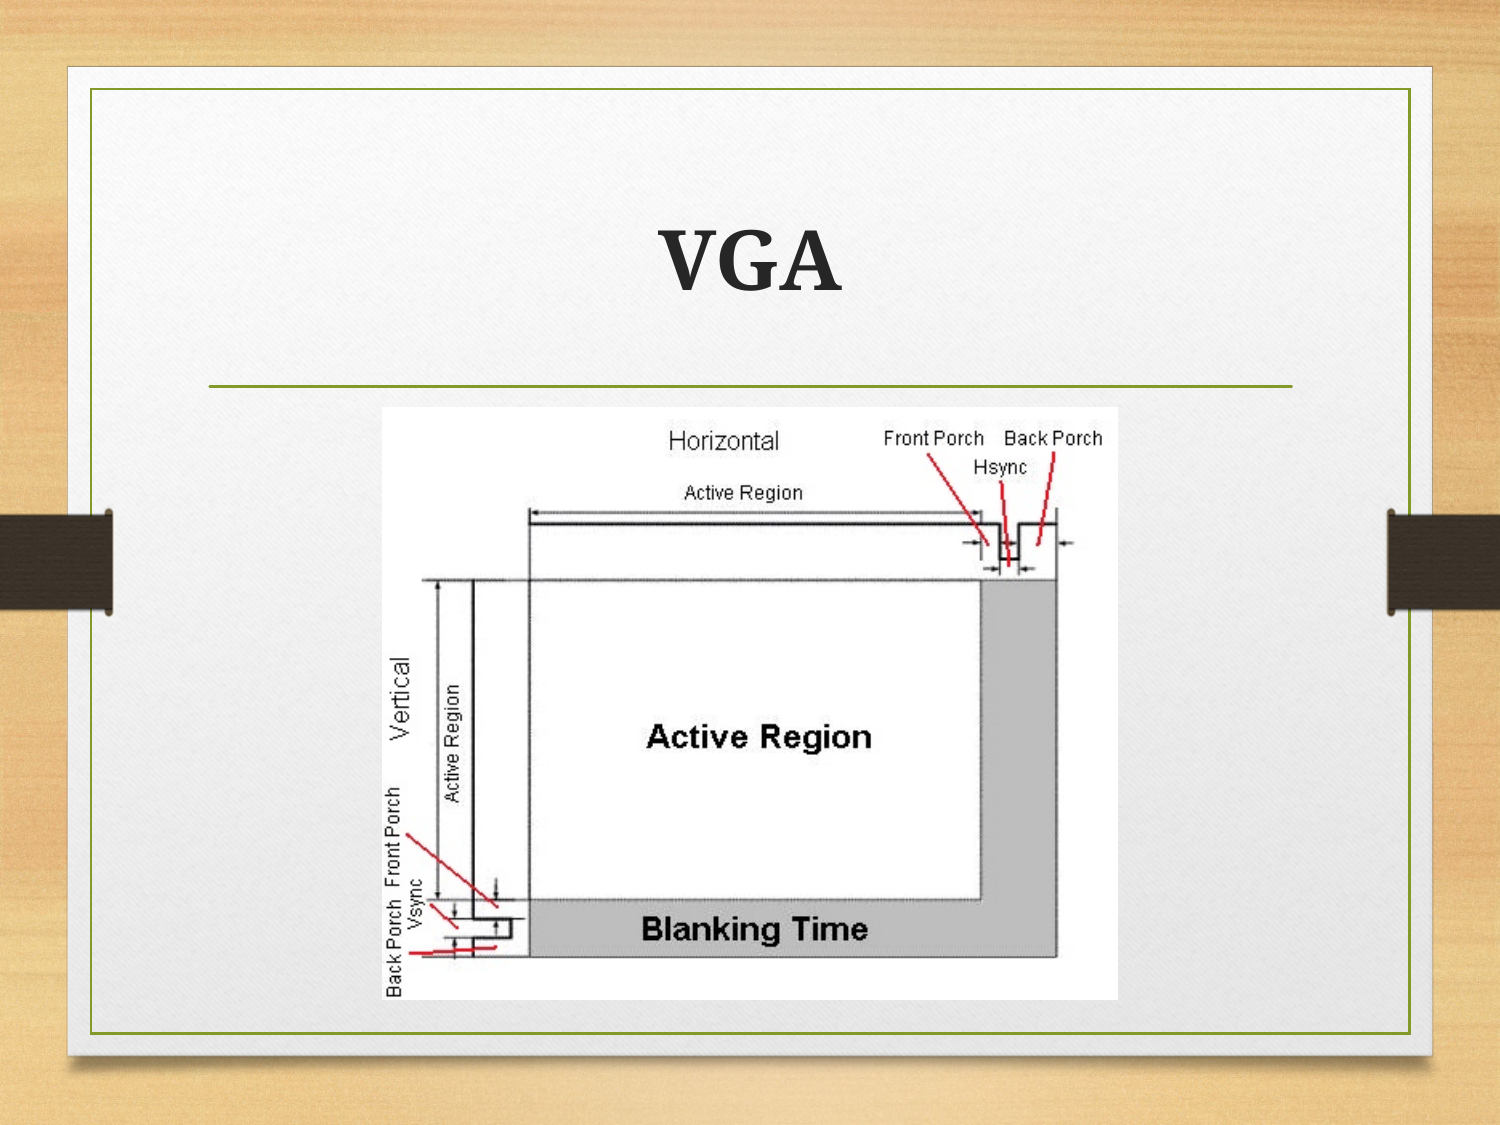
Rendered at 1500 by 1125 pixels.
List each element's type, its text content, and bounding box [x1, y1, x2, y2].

title VGA [193, 150, 1309, 365]
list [382, 402, 1118, 1015]
picture [0, 0, 1500, 1125]
